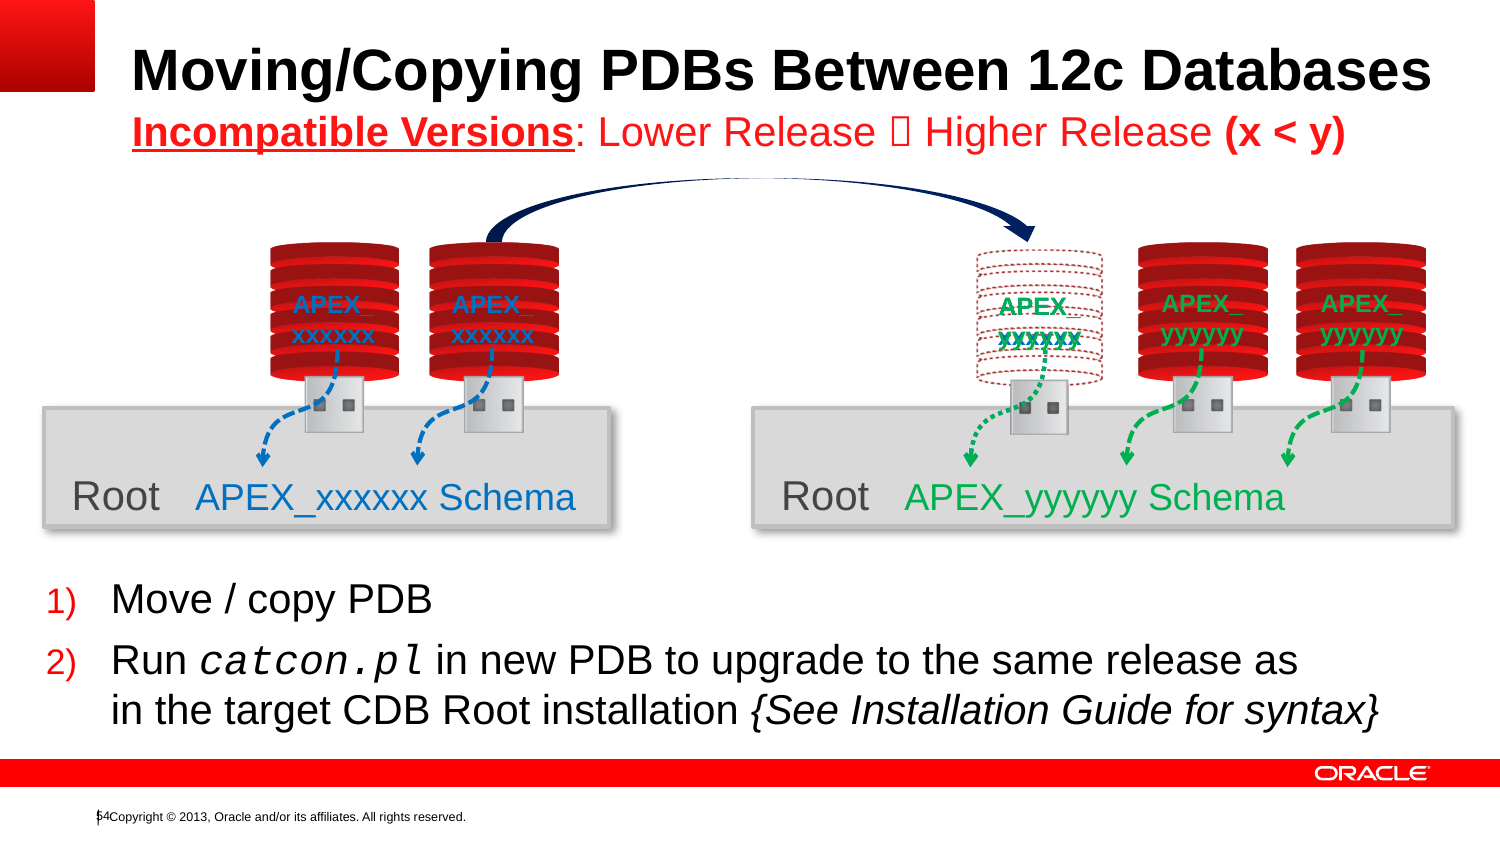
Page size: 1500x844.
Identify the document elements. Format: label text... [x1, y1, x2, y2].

text_box APEX_xxxxxx Schema [180, 465, 592, 526]
picture [1138, 242, 1268, 433]
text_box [948, 370, 1067, 447]
text_box [483, 175, 1038, 245]
text_box [42, 406, 611, 529]
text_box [395, 369, 514, 445]
text_box Run catcon.pl in new PDB to upgrade to the same release as in the target CDB Root installation {See Installation Guide for syntax} [35, 632, 1429, 744]
text_box Incompatible Versions: Lower Release  Higher Release (x < y) [131, 97, 1482, 148]
picture [429, 242, 559, 433]
title Moving/Copying PDBs Between 12c Databases [131, 40, 1483, 110]
picture [965, 249, 1112, 435]
picture [1296, 242, 1426, 433]
text_box Root [766, 460, 885, 526]
text_box Move / copy PDB [35, 571, 1429, 630]
picture [269, 242, 399, 433]
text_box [241, 370, 359, 447]
text_box APEX_yyyyyy Schema [889, 465, 1301, 526]
text_box [751, 406, 1455, 529]
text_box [1105, 369, 1223, 445]
text_box Root [56, 460, 175, 526]
picture [0, 759, 1500, 787]
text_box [1266, 370, 1384, 447]
